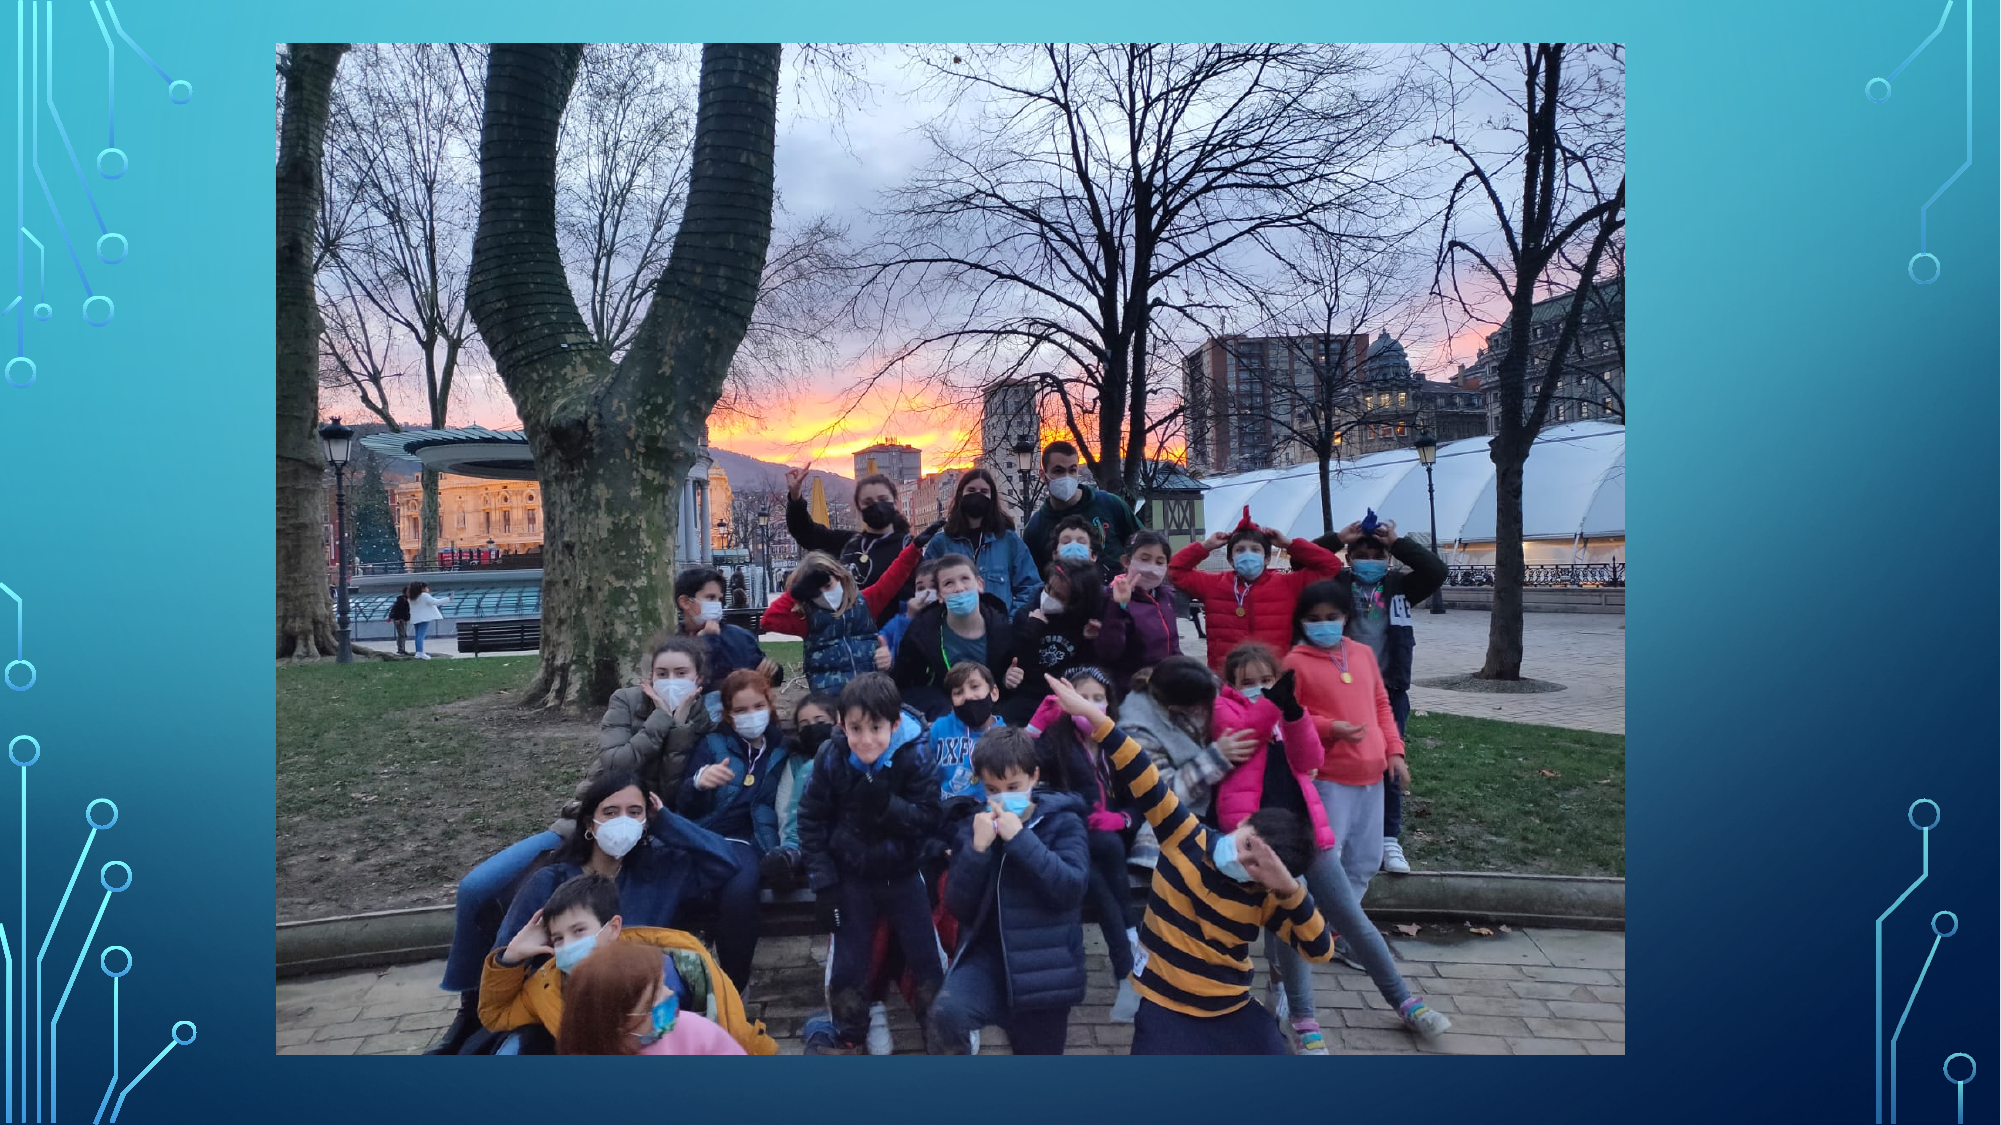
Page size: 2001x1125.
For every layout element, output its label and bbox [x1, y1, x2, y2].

list [275, 42, 1625, 1055]
